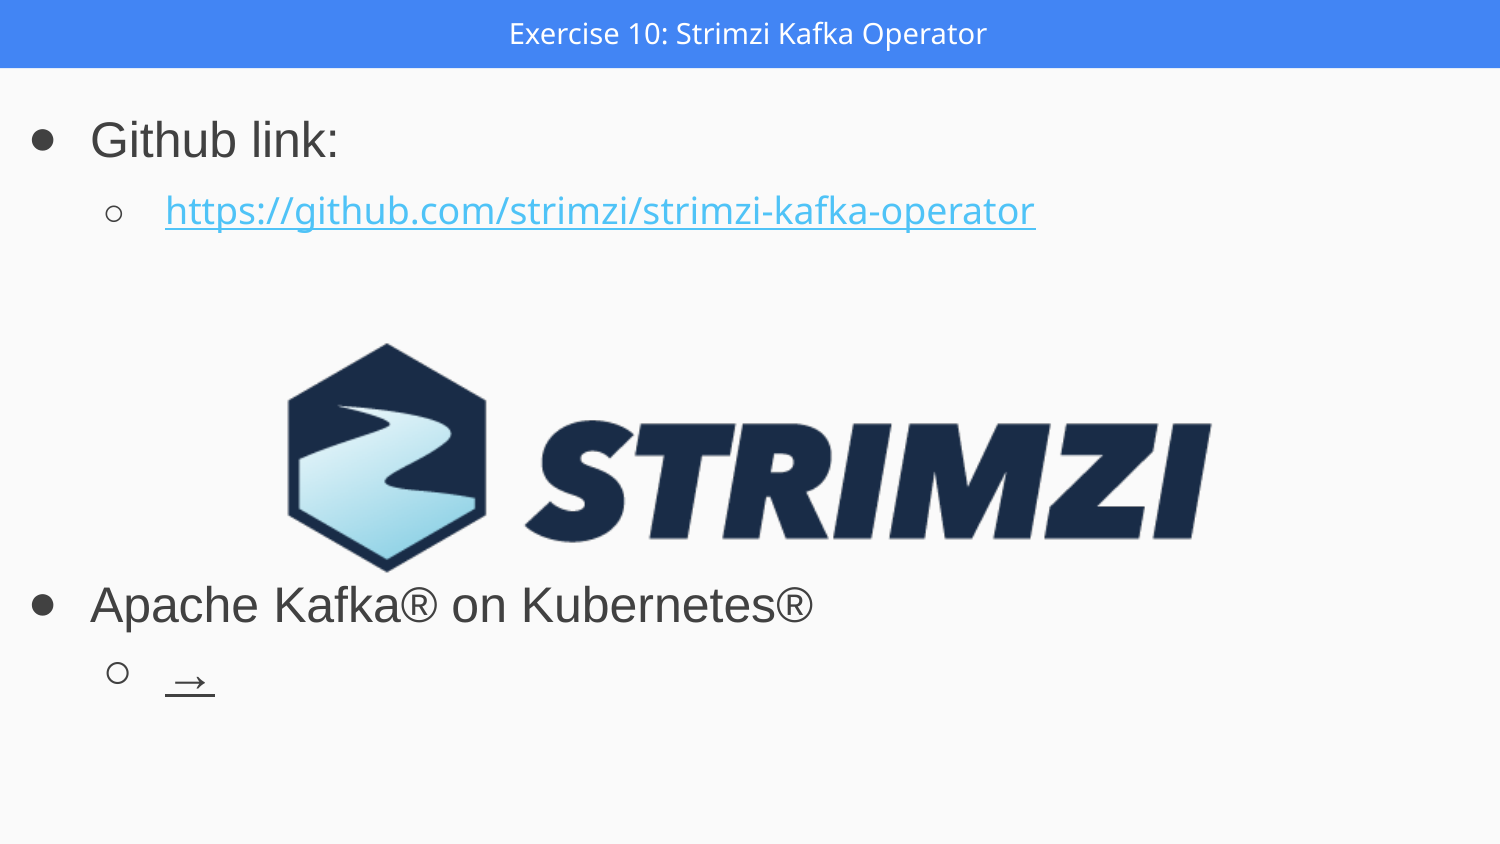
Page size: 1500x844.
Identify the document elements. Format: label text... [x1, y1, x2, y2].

picture [280, 336, 1220, 583]
title Exercise 10: Strimzi Kafka Operator [0, 0, 1497, 68]
text_box Github link: https://github.com/strimzi/strimzi-kafka-operator Apache Kafka® on Kubernetes® → [0, 68, 1500, 844]
